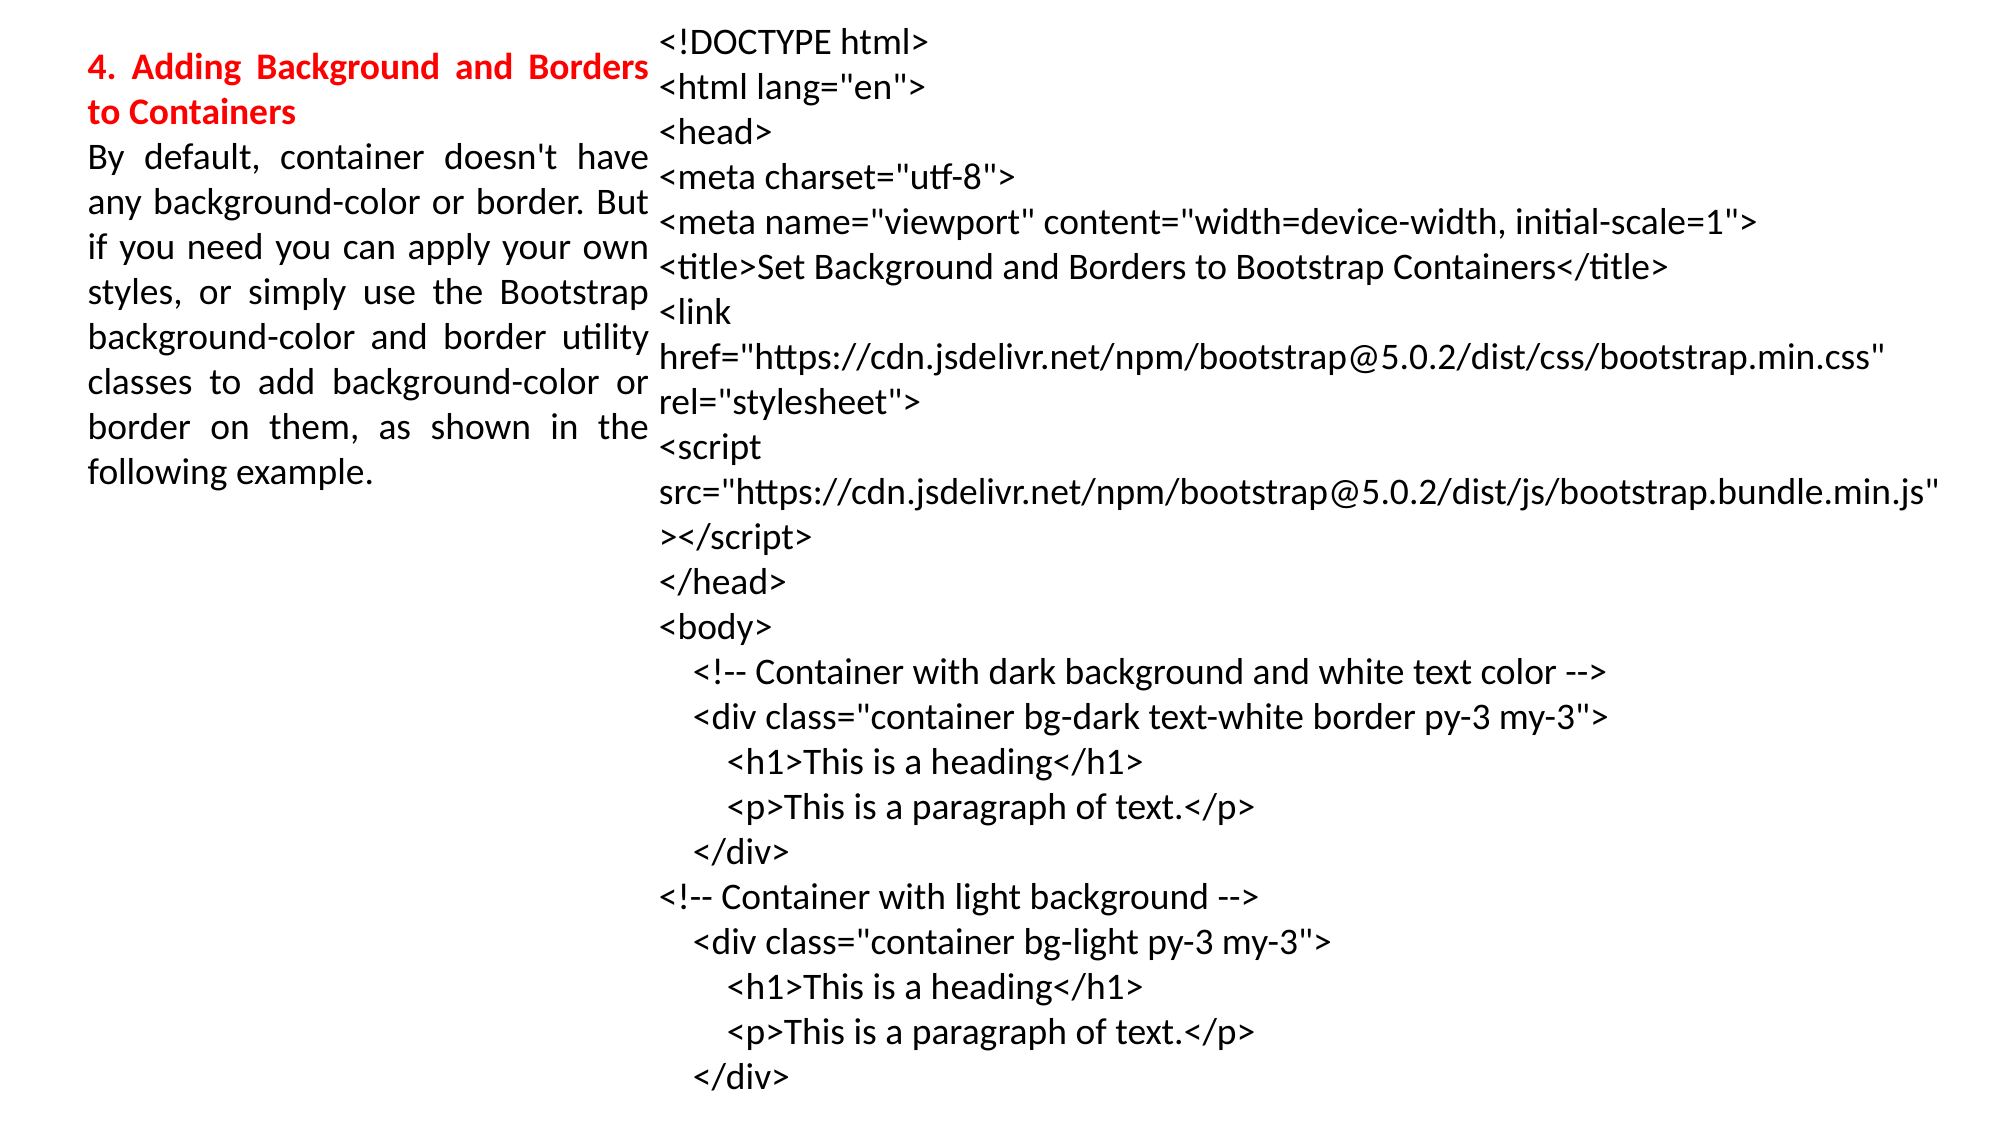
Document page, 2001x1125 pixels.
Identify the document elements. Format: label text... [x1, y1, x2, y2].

text_box <!DOCTYPE html> <html lang="en"> <head> <meta charset="utf-8"> <meta name="viewport" content="width=device-width, initial-scale=1"> <title>Set Background and Borders to Bootstrap Containers</title> <link href="https://cdn.jsdelivr.net/npm/bootstrap@5.0.2/dist/css/bootstrap.min.css" rel="stylesheet"> <script src="https://cdn.jsdelivr.net/npm/bootstrap@5.0.2/dist/js/bootstrap.bundle.min.js"></script> </head> <body> <!-- Container with dark background and white text color --> <div class="container bg-dark text-white border py-3 my-3"> <h1>This is a heading</h1> <p>This is a paragraph of text.</p> </div> <!-- Container with light background --> <div class="container bg-light py-3 my-3"> <h1>This is a heading</h1> <p>This is a paragraph of text.</p> </div> <!-- Container with border --> <div class="container border py-3 my-3"> <h1>This is a heading</h1> <p>This is a paragraph of text.</p> </div> </body> </html> [644, 9, 1965, 1125]
text_box 4. Adding Background and Borders to Containers By default, container doesn't have any background-color or border. But if you need you can apply your own styles, or simply use the Bootstrap background-color and border utility classes to add background-color or border on them, as shown in the following example. [72, 34, 644, 589]
